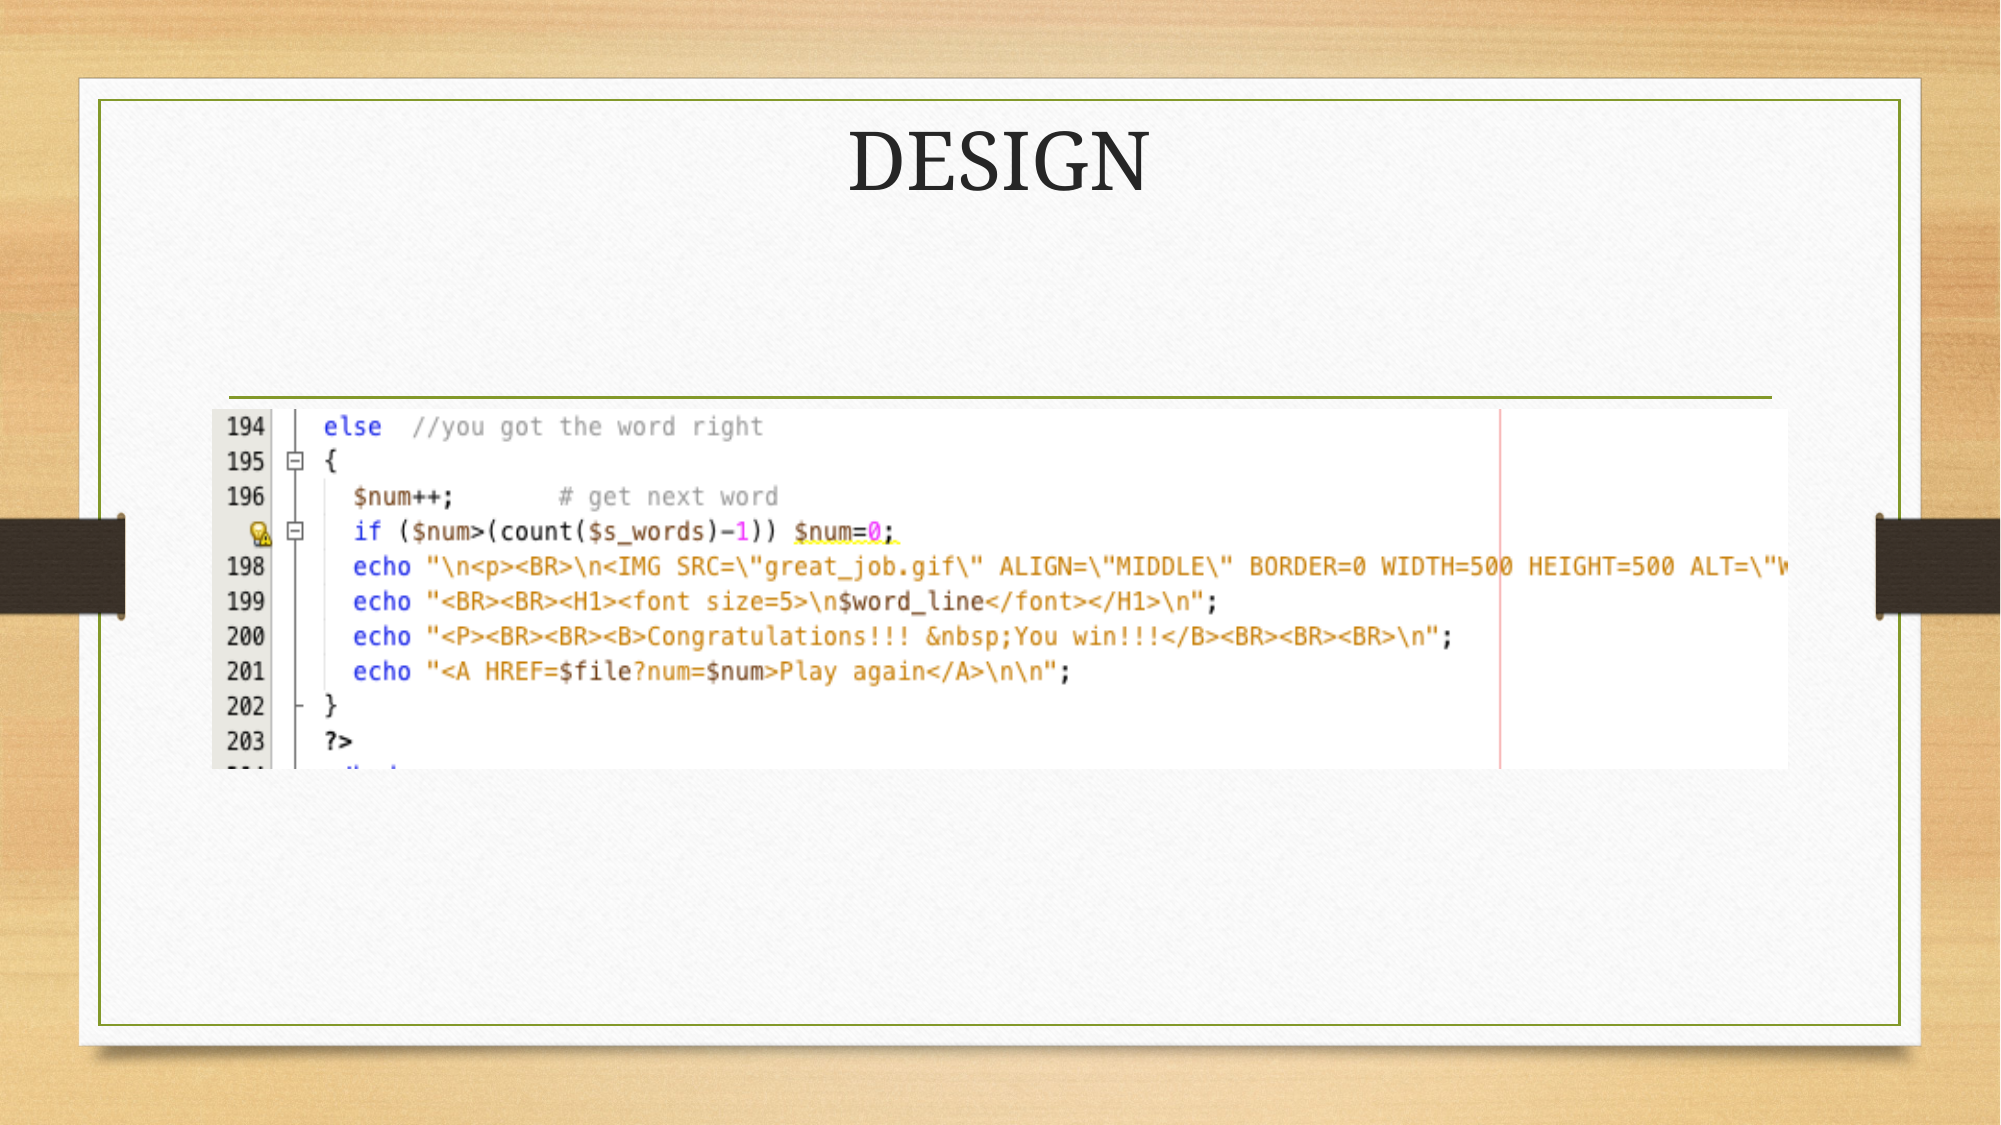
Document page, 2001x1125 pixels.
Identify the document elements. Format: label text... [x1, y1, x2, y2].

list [212, 409, 1788, 769]
title DESIGN [212, 101, 1788, 215]
picture [0, 0, 2001, 1125]
